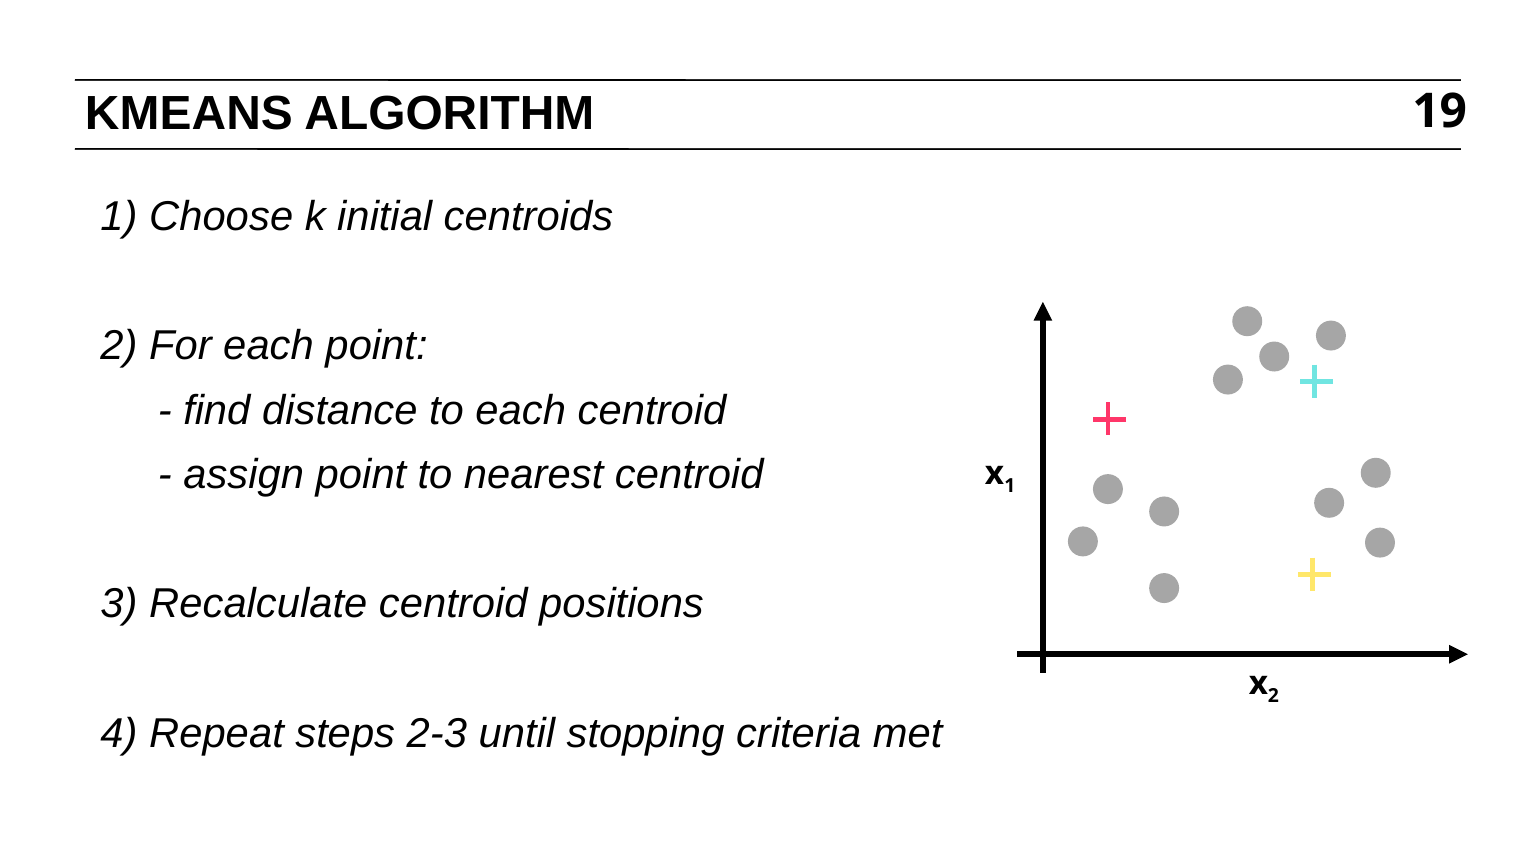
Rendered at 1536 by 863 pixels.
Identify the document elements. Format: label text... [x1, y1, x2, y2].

text_box [1365, 527, 1396, 558]
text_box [1297, 557, 1331, 591]
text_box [1299, 364, 1333, 398]
text_box [1360, 457, 1391, 488]
text_box x1 [966, 443, 1034, 504]
text_box [1315, 320, 1346, 351]
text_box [1092, 401, 1127, 436]
text_box x2 [1230, 653, 1297, 714]
text_box [1212, 364, 1243, 395]
text_box [1092, 474, 1123, 505]
title KMEANS ALGORITHM [76, 82, 1369, 251]
slide_number 19 [1410, 83, 1470, 142]
text_box [1067, 526, 1098, 557]
text_box 1) Choose k initial centroids 2) For each point: - find distance to each centroid - assign point to nearest centroid 3) Recalculate centroid positions 4) Repeat steps 2-3 until stopping criteria met [92, 181, 998, 763]
text_box [1149, 573, 1180, 604]
text_box [1297, 648, 1468, 661]
text_box [1149, 496, 1180, 527]
text_box [1232, 306, 1263, 337]
text_box [1259, 341, 1290, 372]
text_box [1036, 301, 1050, 654]
text_box [1314, 487, 1345, 518]
